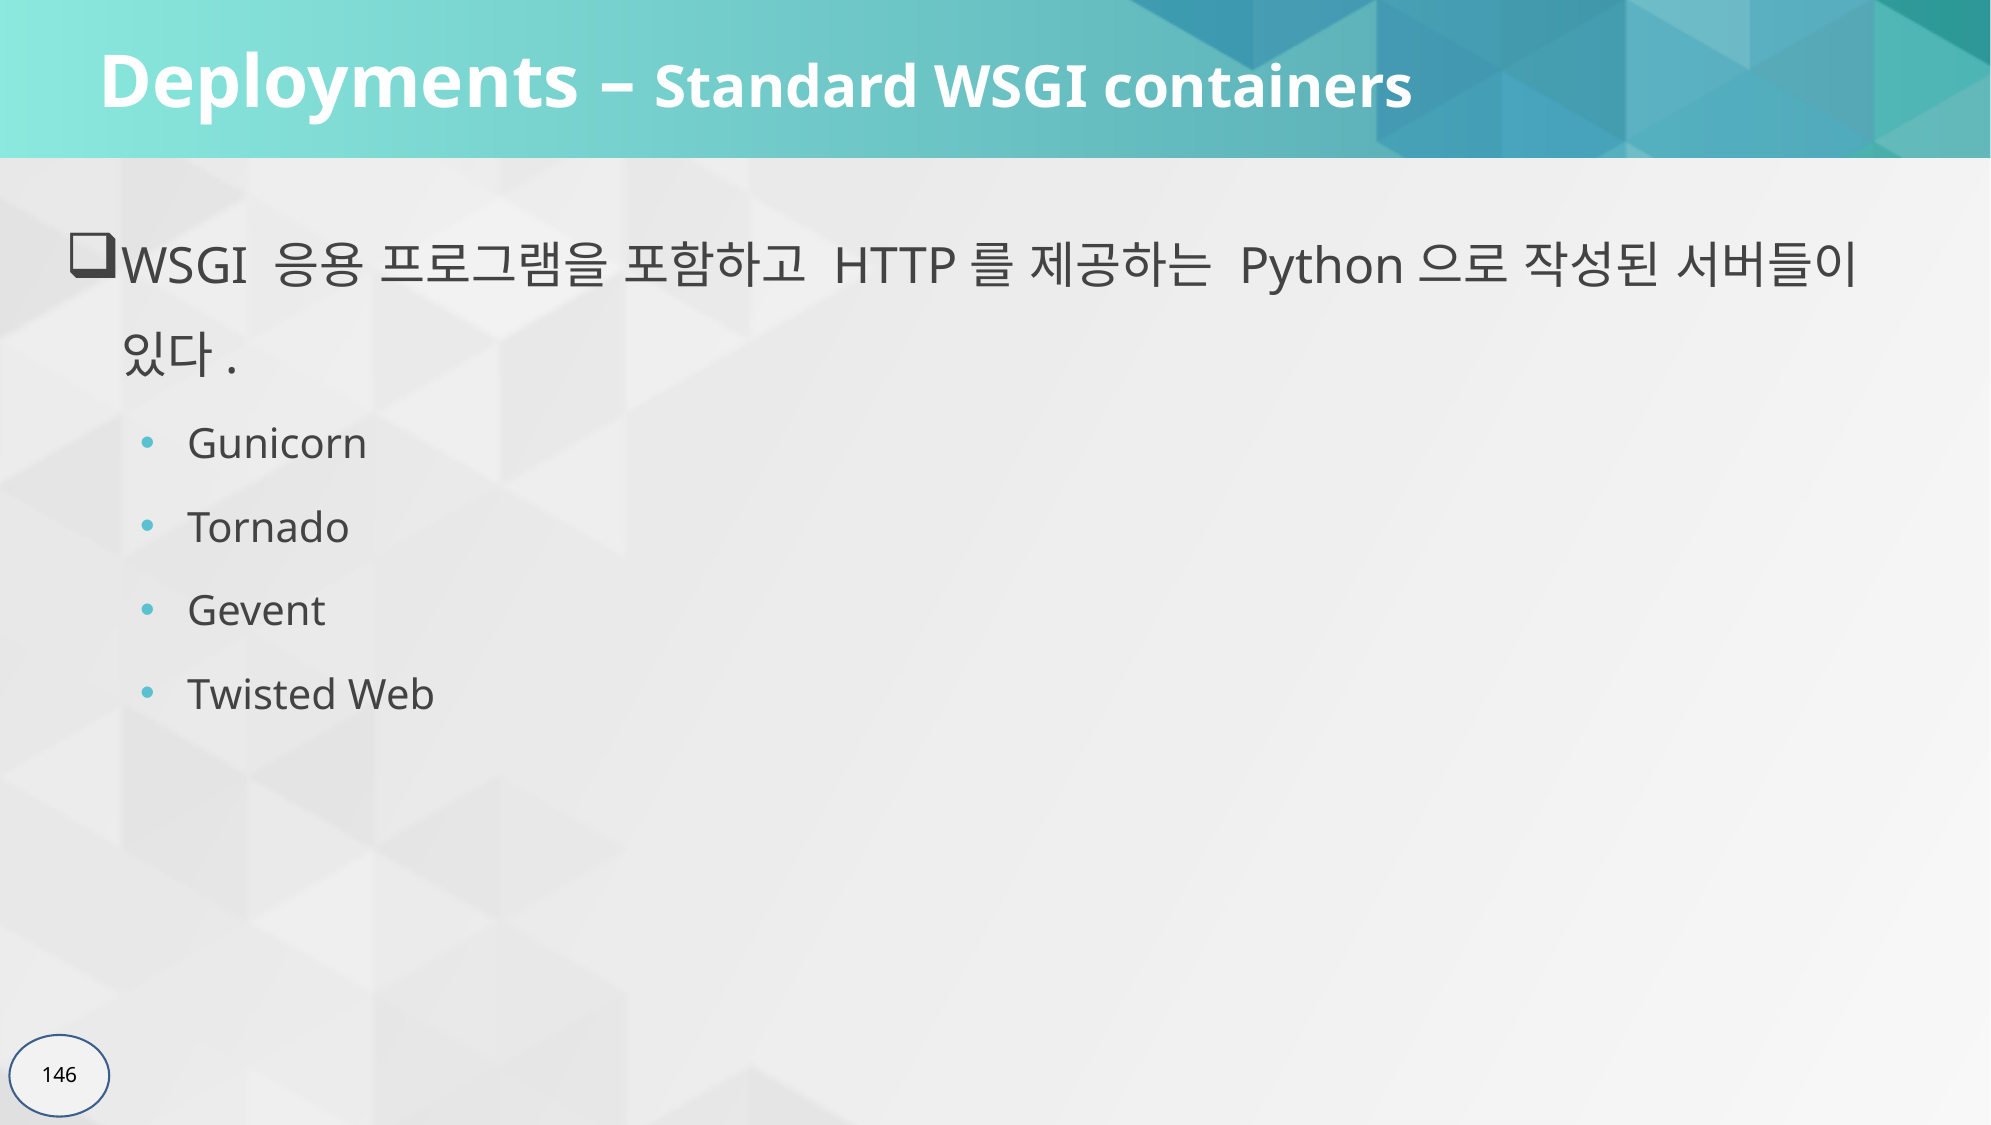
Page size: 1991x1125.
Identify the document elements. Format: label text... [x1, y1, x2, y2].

picture [0, 0, 1991, 1125]
list WSGI 응용 프로그램을 포함하고 HTTP를 제공하는 Python으로 작성된 서버들이 있다. Gunicorn Tornado Gevent Twisted Web [50, 196, 1929, 799]
title Deployments – Standard WSGI containers [83, 0, 1858, 158]
